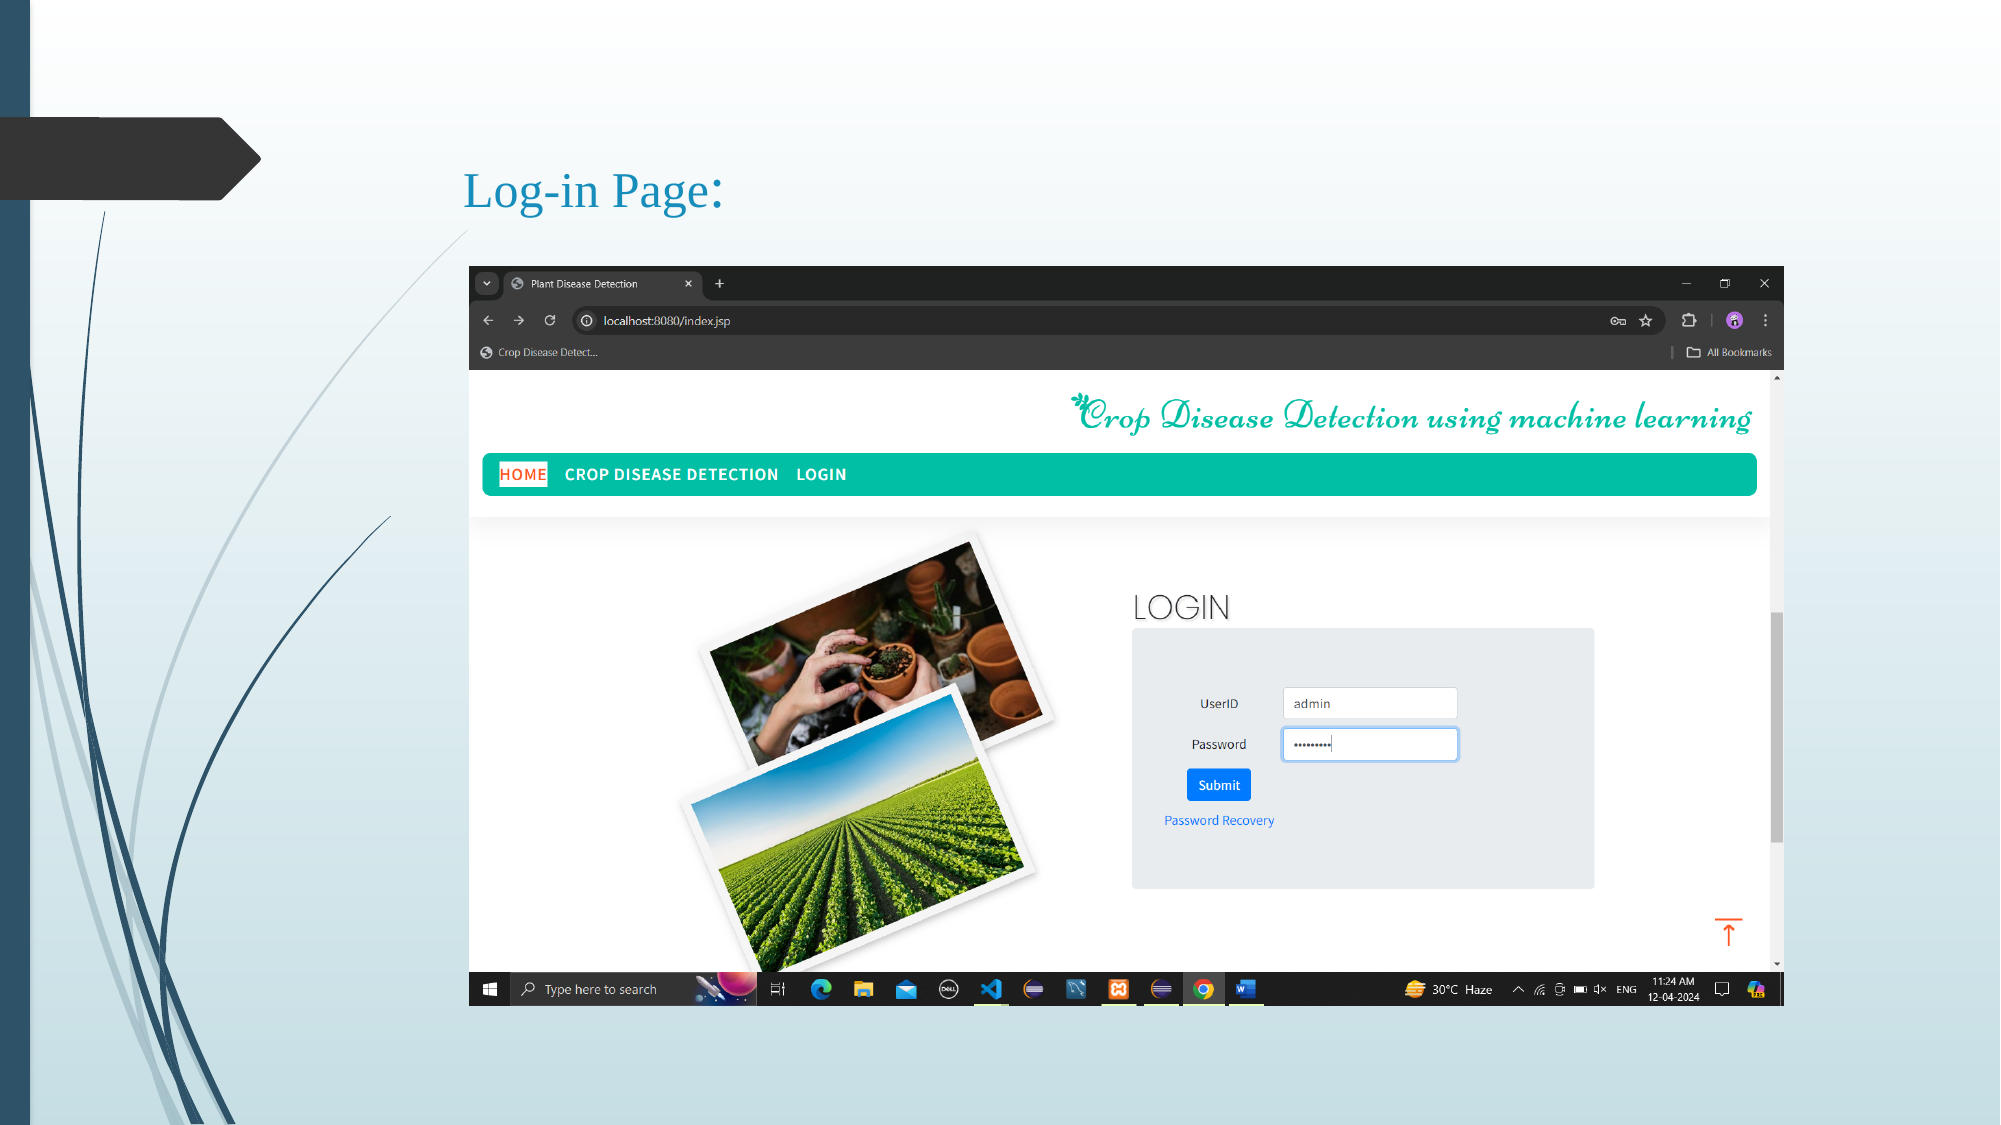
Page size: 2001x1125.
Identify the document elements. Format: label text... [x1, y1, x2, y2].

text_box Log-in Page: [448, 141, 869, 227]
picture [469, 266, 1784, 1007]
